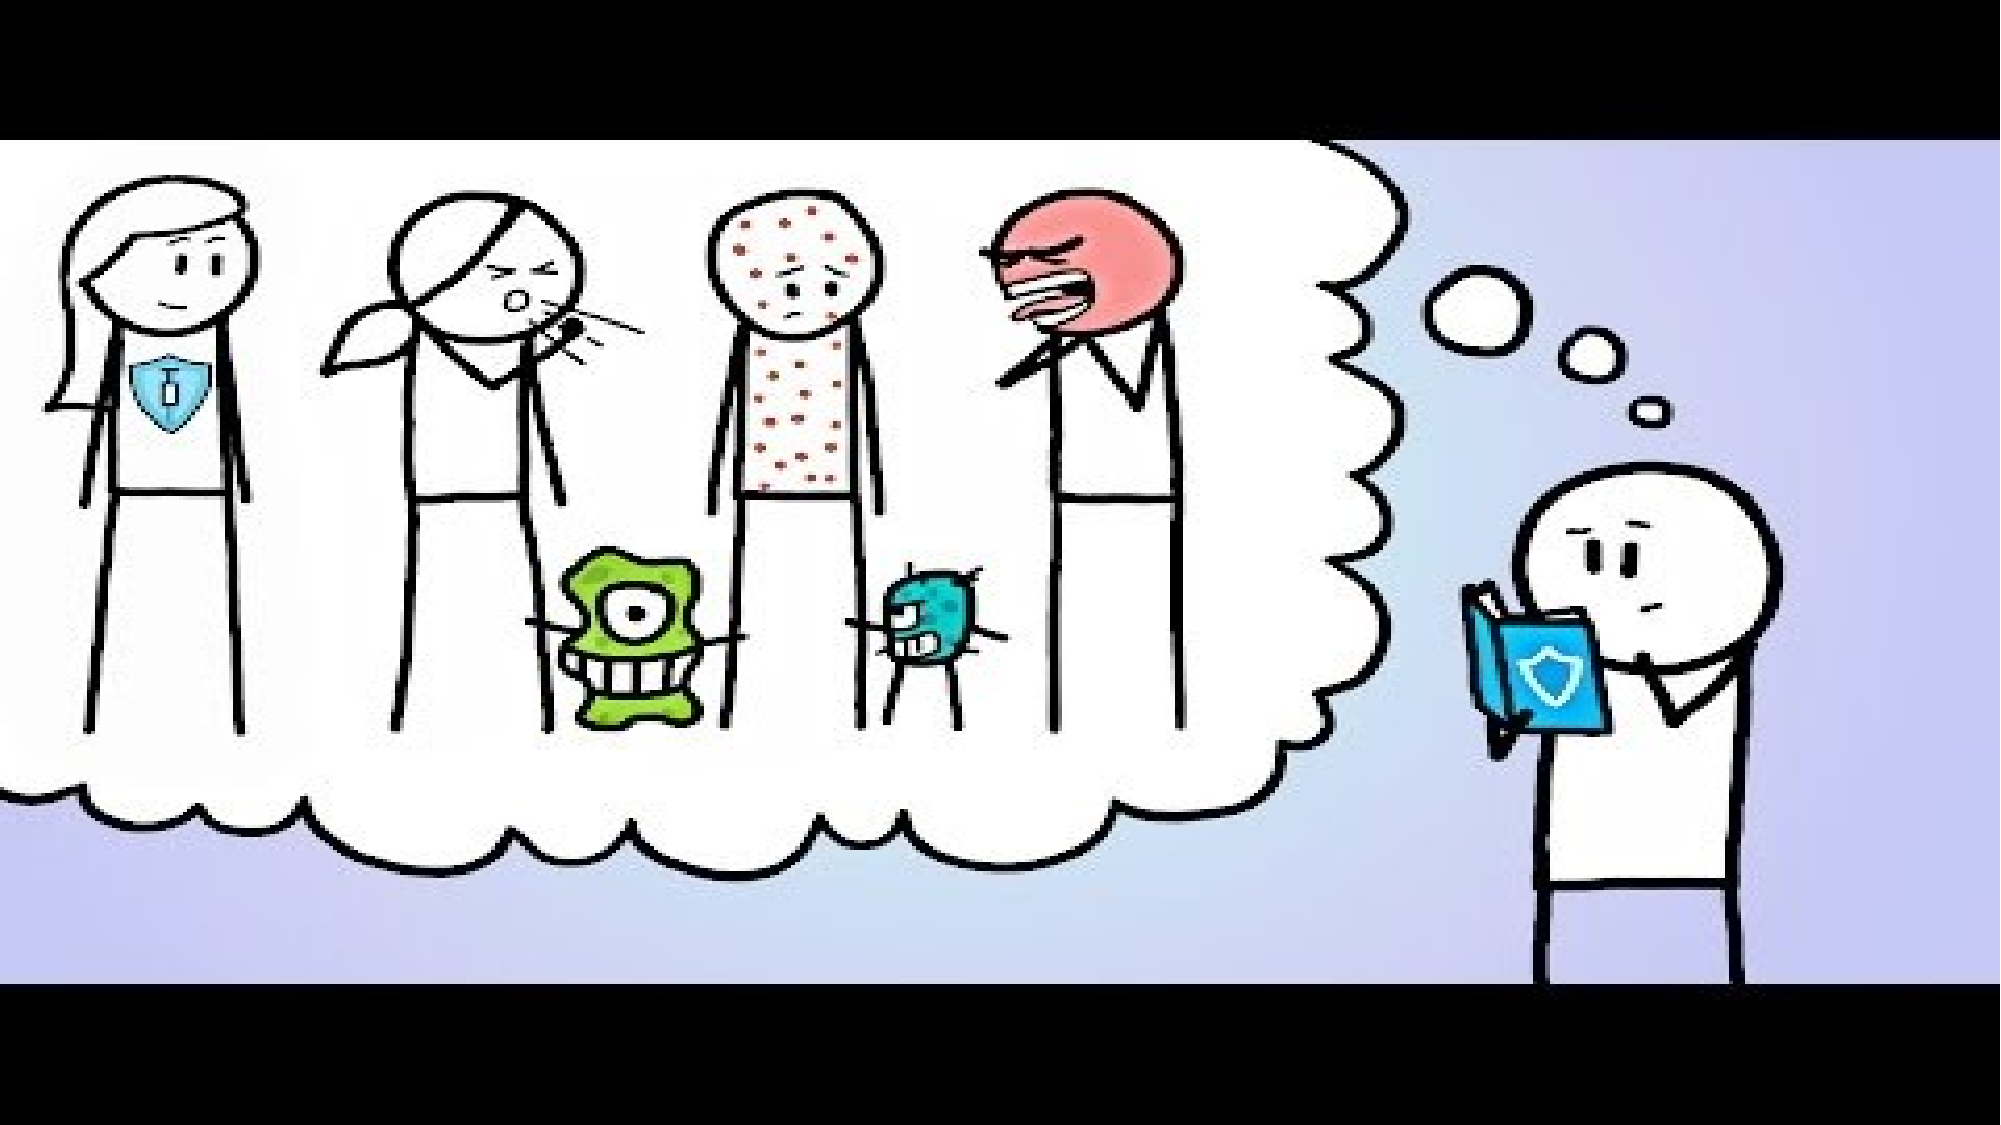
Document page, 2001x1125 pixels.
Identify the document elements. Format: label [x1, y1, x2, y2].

text_box [0, 0, 2000, 1125]
